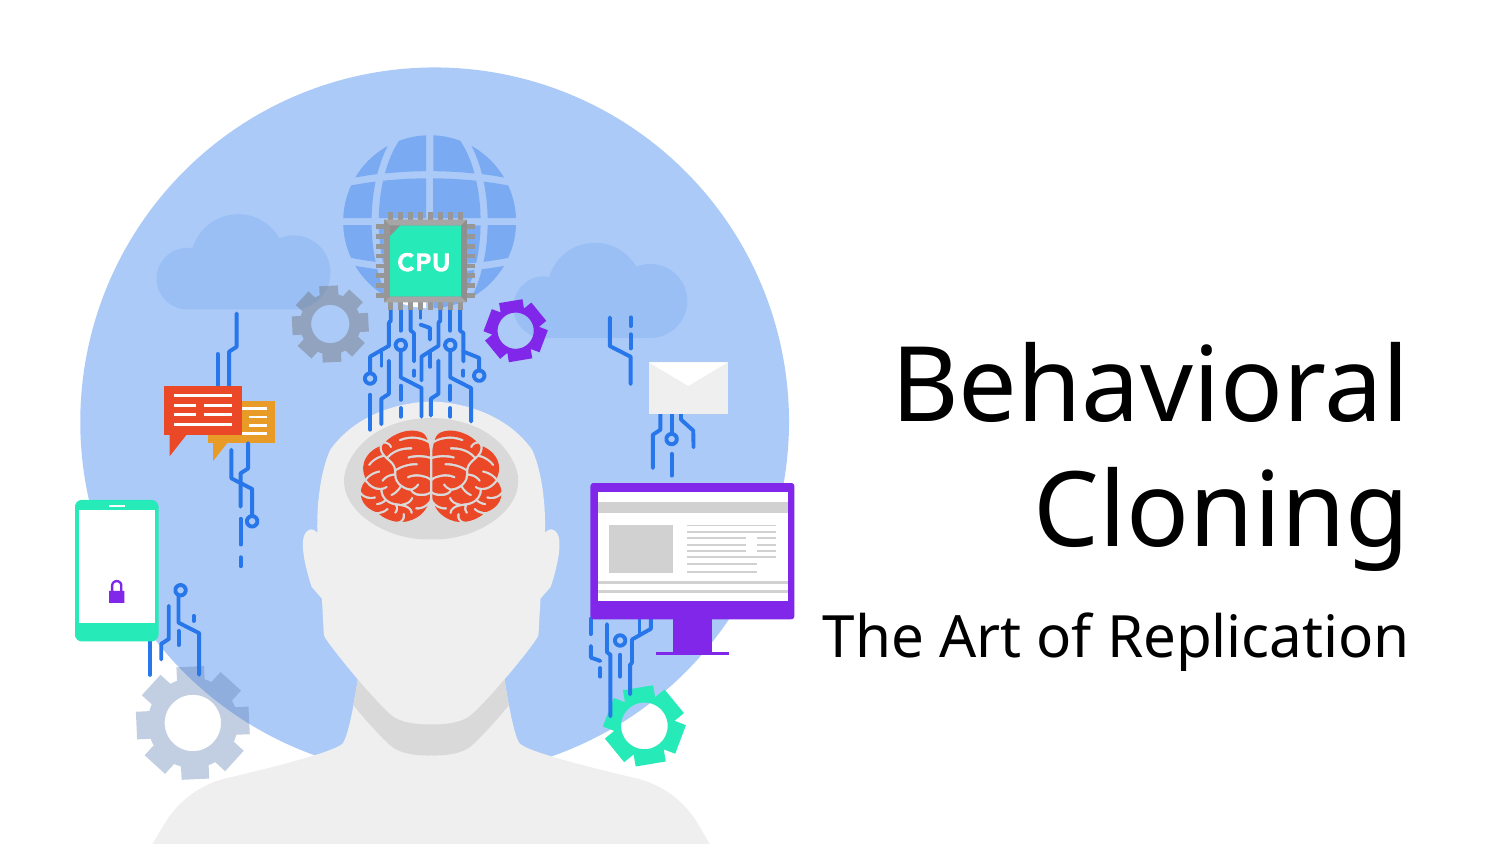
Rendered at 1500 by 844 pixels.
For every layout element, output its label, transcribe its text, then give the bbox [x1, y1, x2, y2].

subtitle The Art of Replication [799, 584, 1425, 702]
title Behavioral Cloning [843, 302, 1425, 584]
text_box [74, 67, 795, 844]
